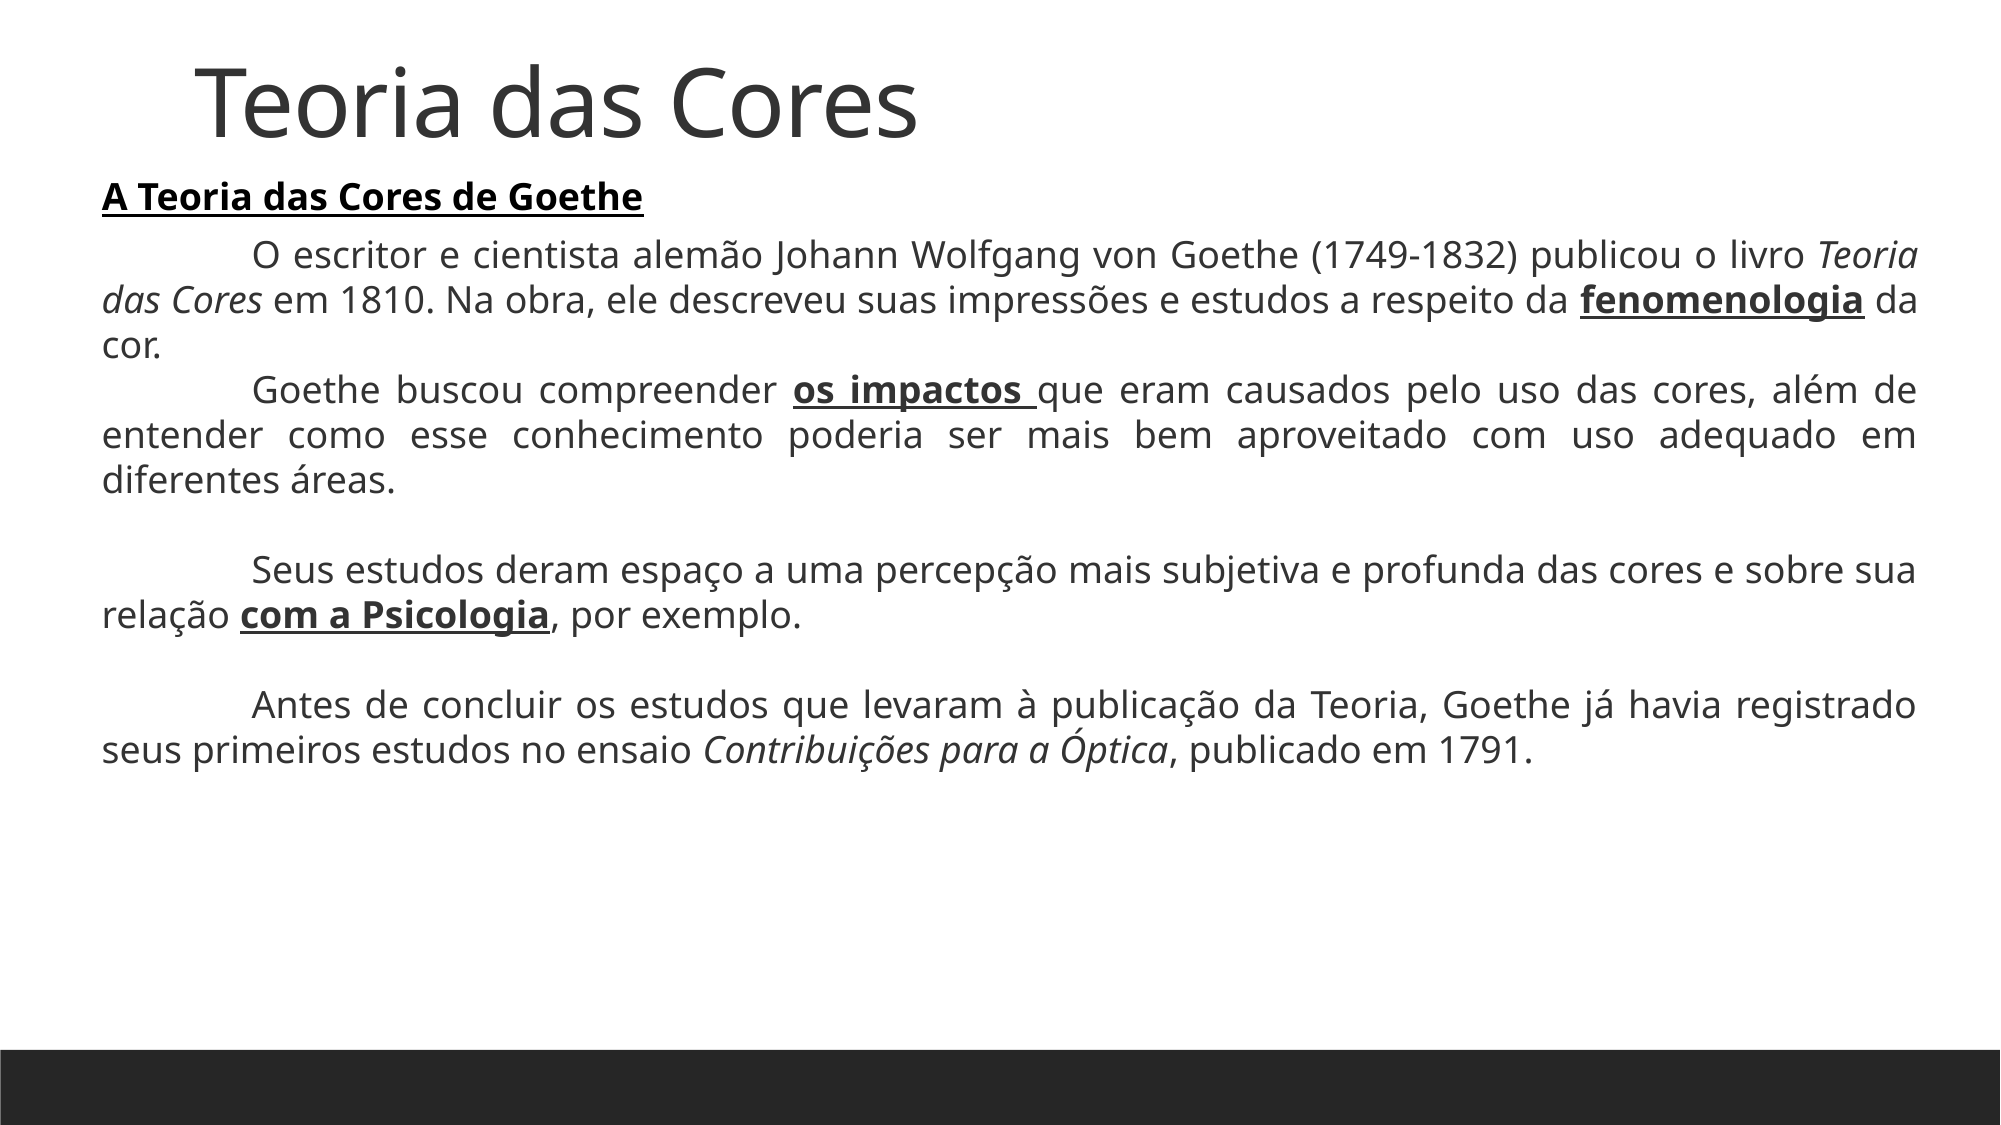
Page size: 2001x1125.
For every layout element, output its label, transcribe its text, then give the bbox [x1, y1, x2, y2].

text_box Teoria das Cores [179, 46, 1830, 223]
text_box A Teoria das Cores de Goethe [87, 165, 1087, 223]
text_box O escritor e cientista alemão Johann Wolfgang von Goethe (1749-1832) publicou o livro Teoria das Cores em 1810. Na obra, ele descreveu suas impressões e estudos a respeito da fenomenologia da cor. Goethe buscou compreender os impactos que eram causados pelo uso das cores, além de entender como esse conhecimento poderia ser mais bem aproveitado com uso adequado em diferentes áreas. Seus estudos deram espaço a uma percepção mais subjetiva e profunda das cores e sobre sua relação com a Psicologia, por exemplo. Antes de concluir os estudos que levaram à publicação da Teoria, Goethe já havia registrado seus primeiros estudos no ensaio Contribuições para a Óptica, publicado em 1791. [86, 223, 1934, 778]
